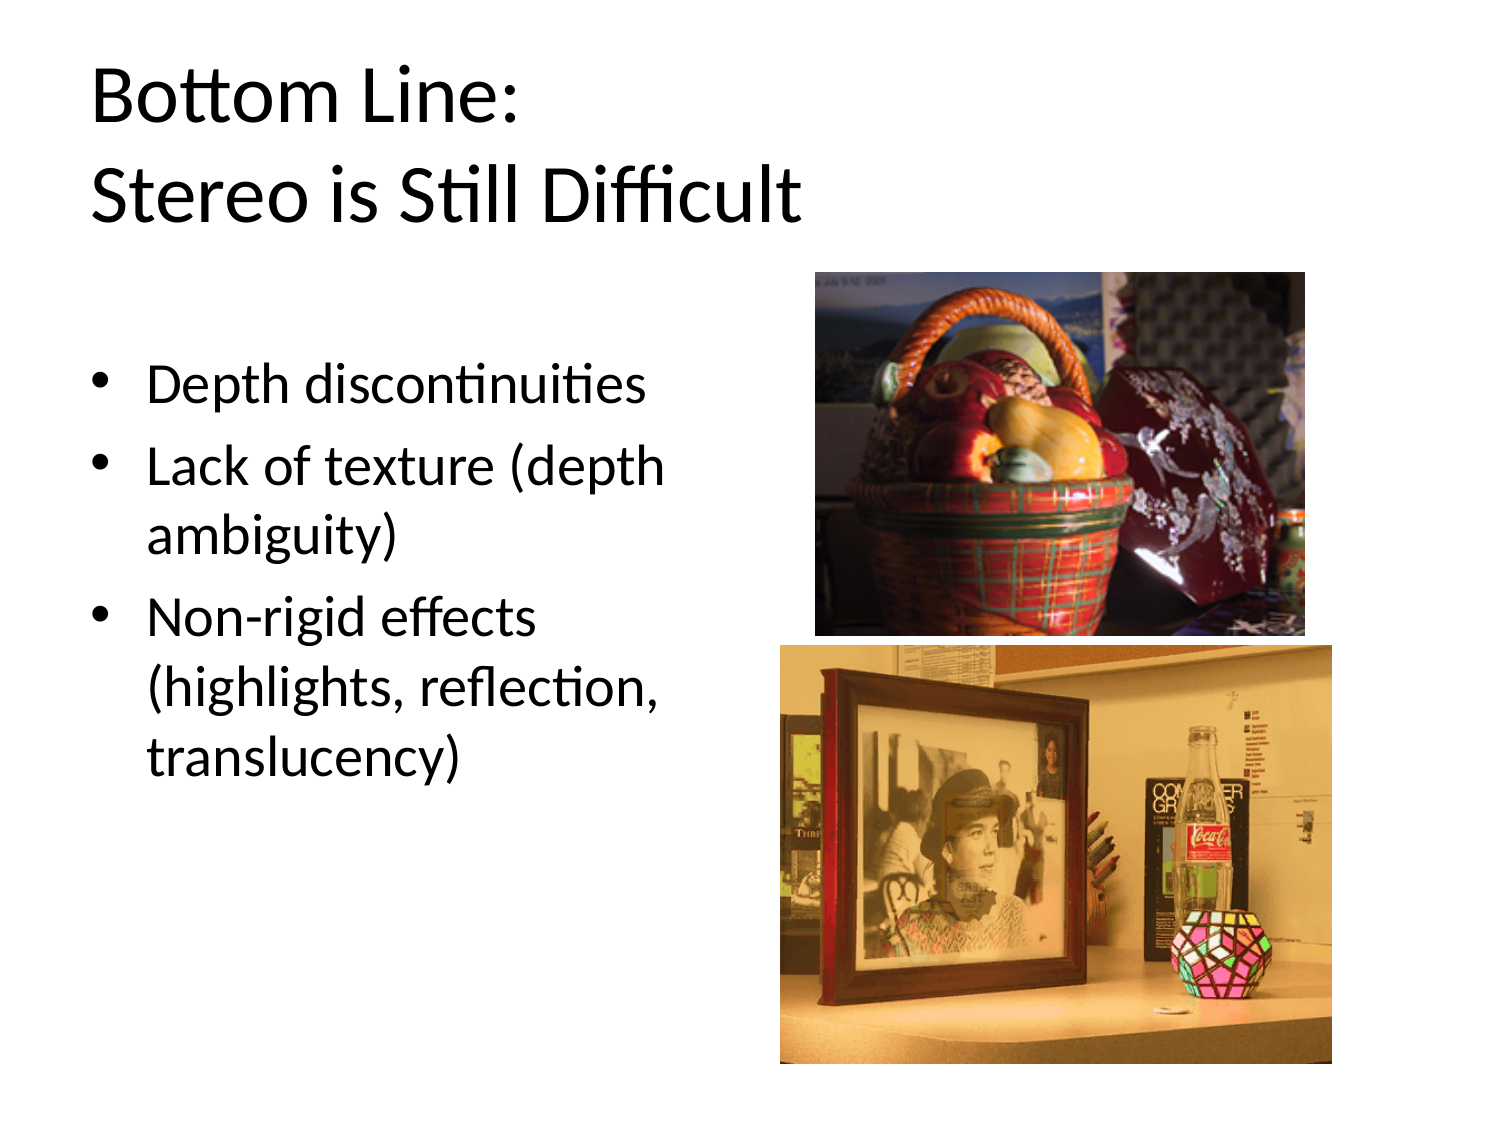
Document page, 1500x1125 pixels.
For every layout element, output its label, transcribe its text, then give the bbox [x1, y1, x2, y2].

title Bottom Line: Stereo is Still Difficult [74, 44, 1426, 233]
list Depth discontinuities Lack of texture (depth ambiguity) Non-rigid effects (highlights, reflection, translucency) [74, 337, 737, 1006]
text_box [778, 644, 1333, 1065]
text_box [814, 271, 1306, 637]
